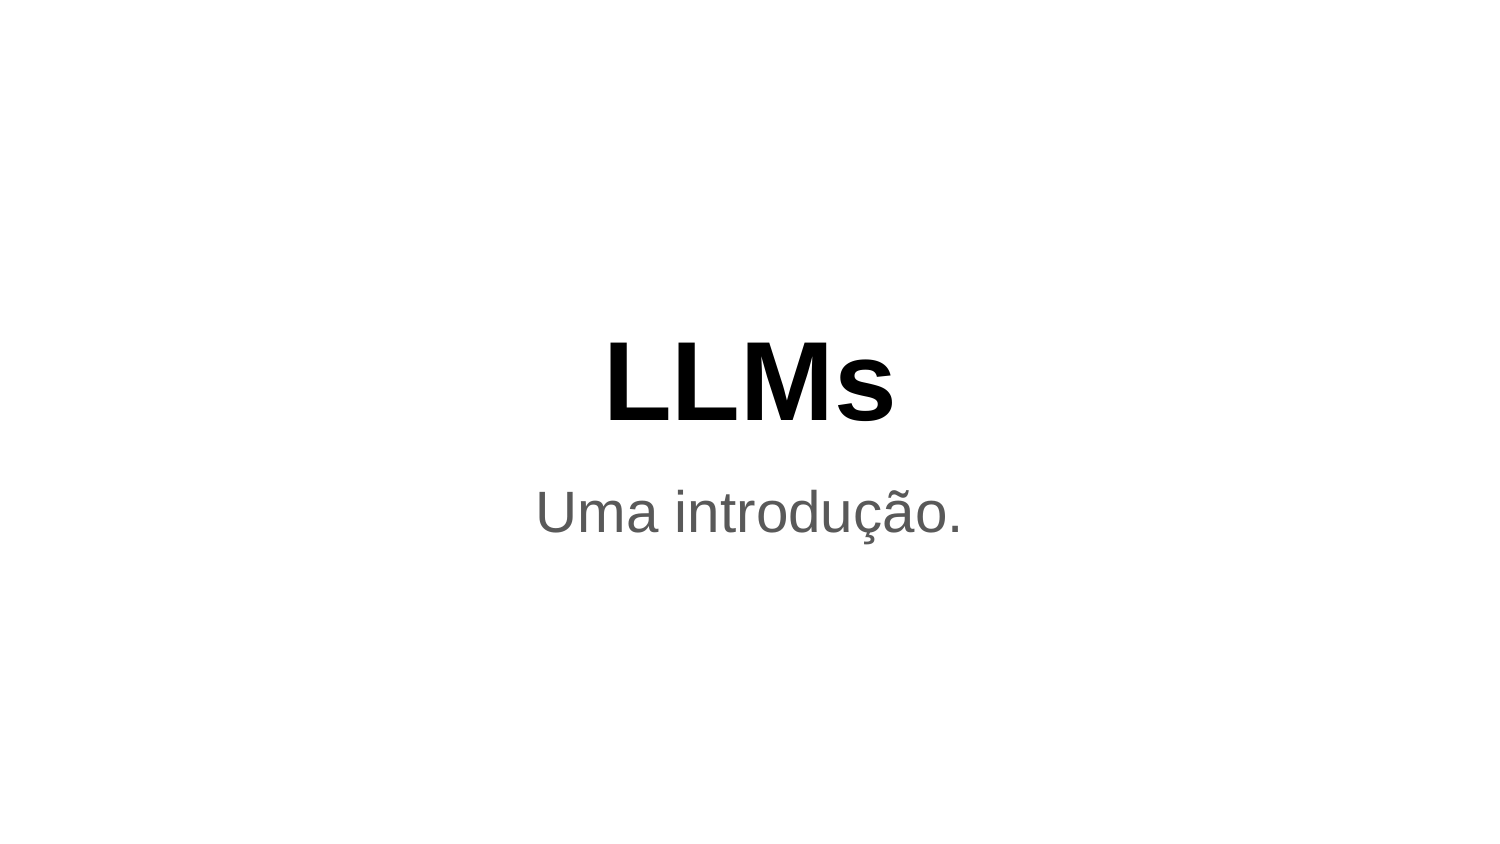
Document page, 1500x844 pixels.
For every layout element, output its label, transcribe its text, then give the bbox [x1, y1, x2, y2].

title LLMs [51, 122, 1449, 459]
subtitle Uma introdução. [51, 464, 1449, 595]
